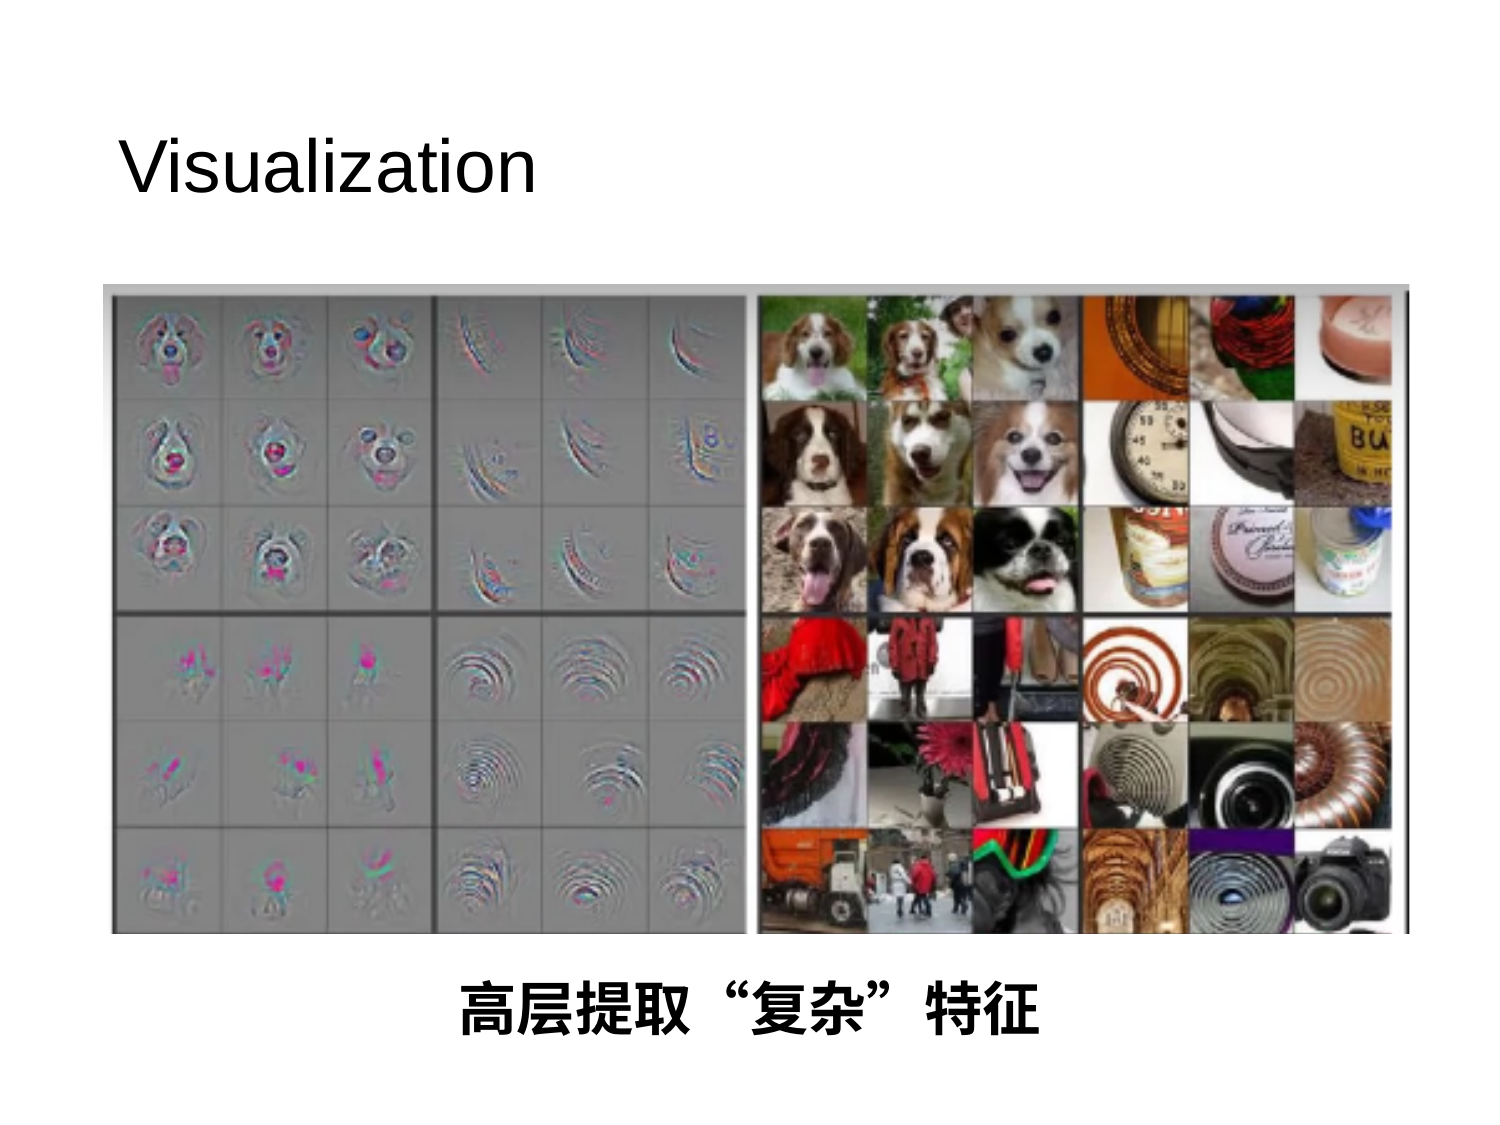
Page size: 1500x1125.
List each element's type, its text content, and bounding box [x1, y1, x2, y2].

text_box 高层提取“复杂”特征 [443, 964, 1057, 1050]
title Visualization [103, 59, 1397, 278]
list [103, 284, 1410, 934]
